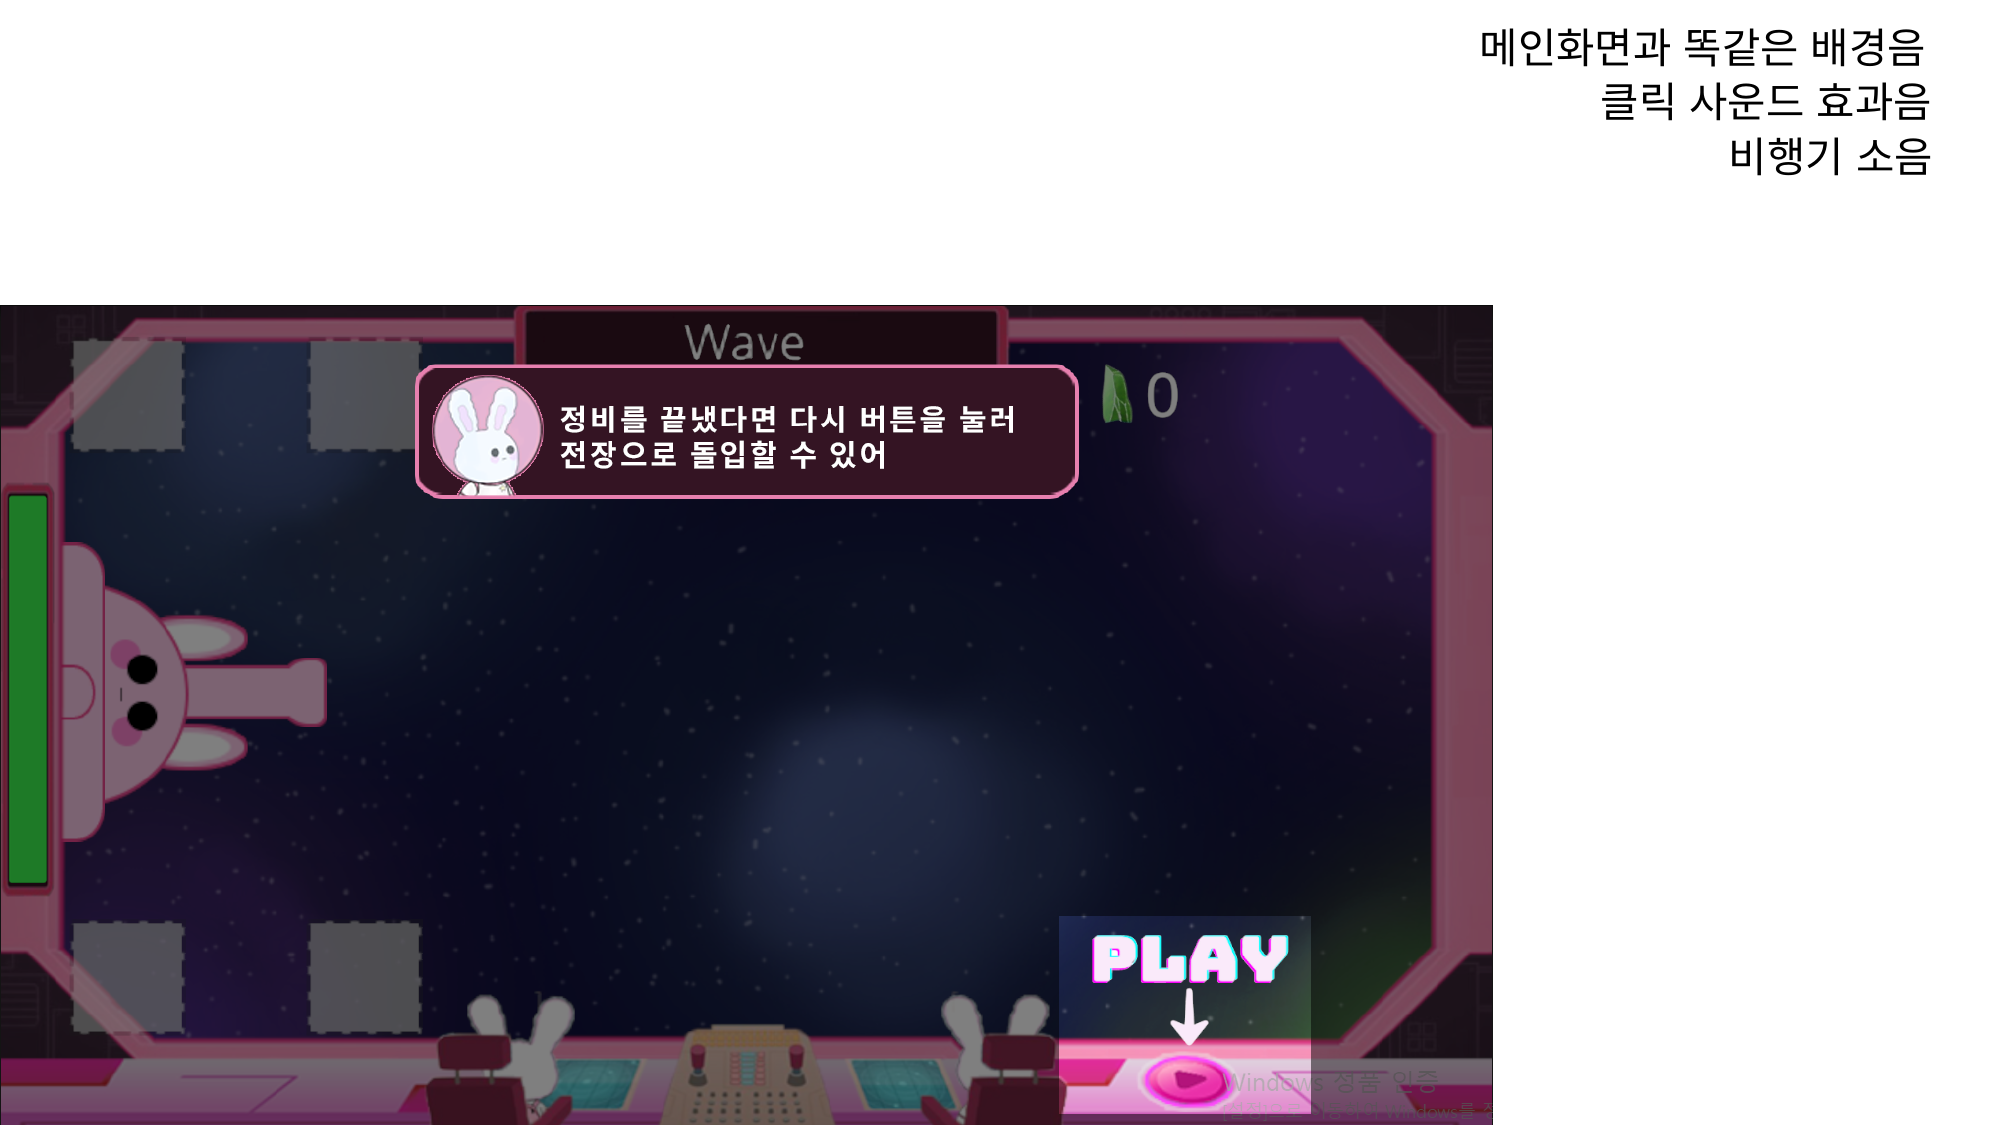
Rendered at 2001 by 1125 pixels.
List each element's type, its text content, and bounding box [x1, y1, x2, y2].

text_box 비행기 소음 [1714, 123, 1948, 188]
text_box 클릭 사운드 효과음 [1585, 68, 1947, 134]
text_box 메인화면과 똑같은 배경음 [1464, 13, 1942, 79]
picture [0, 305, 1493, 1125]
